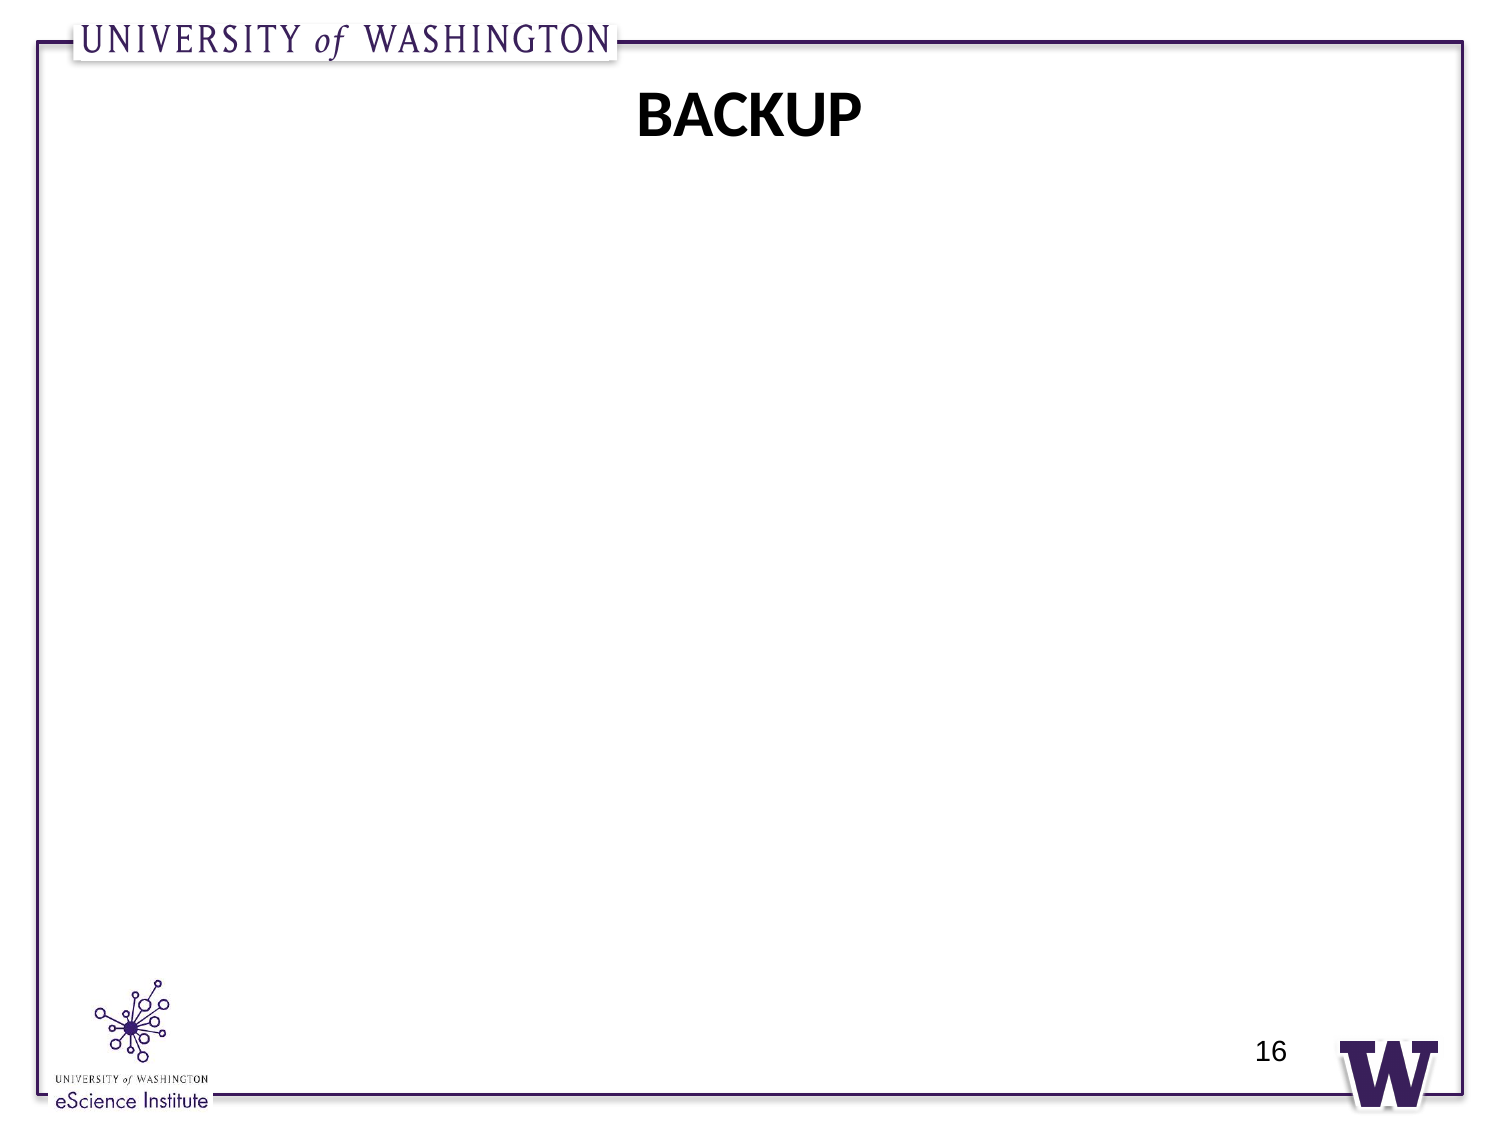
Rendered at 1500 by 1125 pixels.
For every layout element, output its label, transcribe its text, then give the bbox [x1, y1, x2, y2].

slide_number 16 [1240, 1025, 1338, 1085]
picture [48, 978, 213, 1113]
title BACKUP [75, 62, 1425, 173]
picture [1340, 1041, 1438, 1107]
picture [81, 24, 609, 61]
